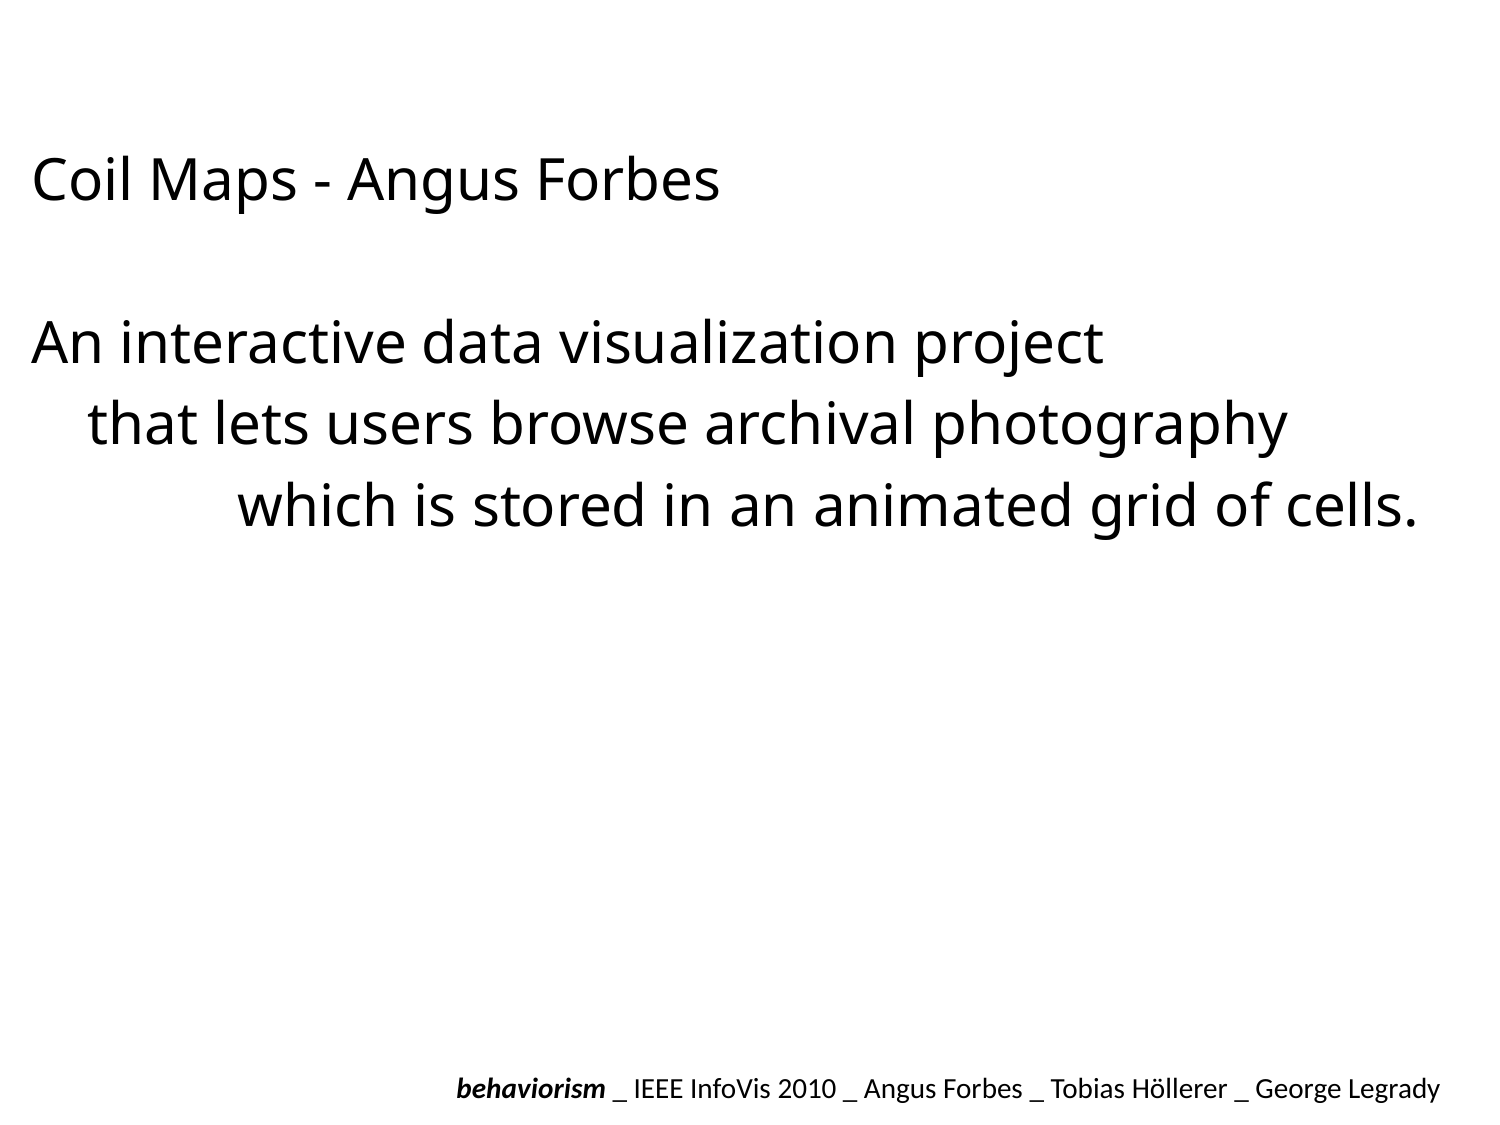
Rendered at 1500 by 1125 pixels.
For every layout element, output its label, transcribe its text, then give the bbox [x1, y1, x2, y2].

list Coil Maps - Angus Forbes An interactive data visualization project that lets users browse archival photography which is stored in an animated grid of cells. [16, 134, 1483, 1063]
